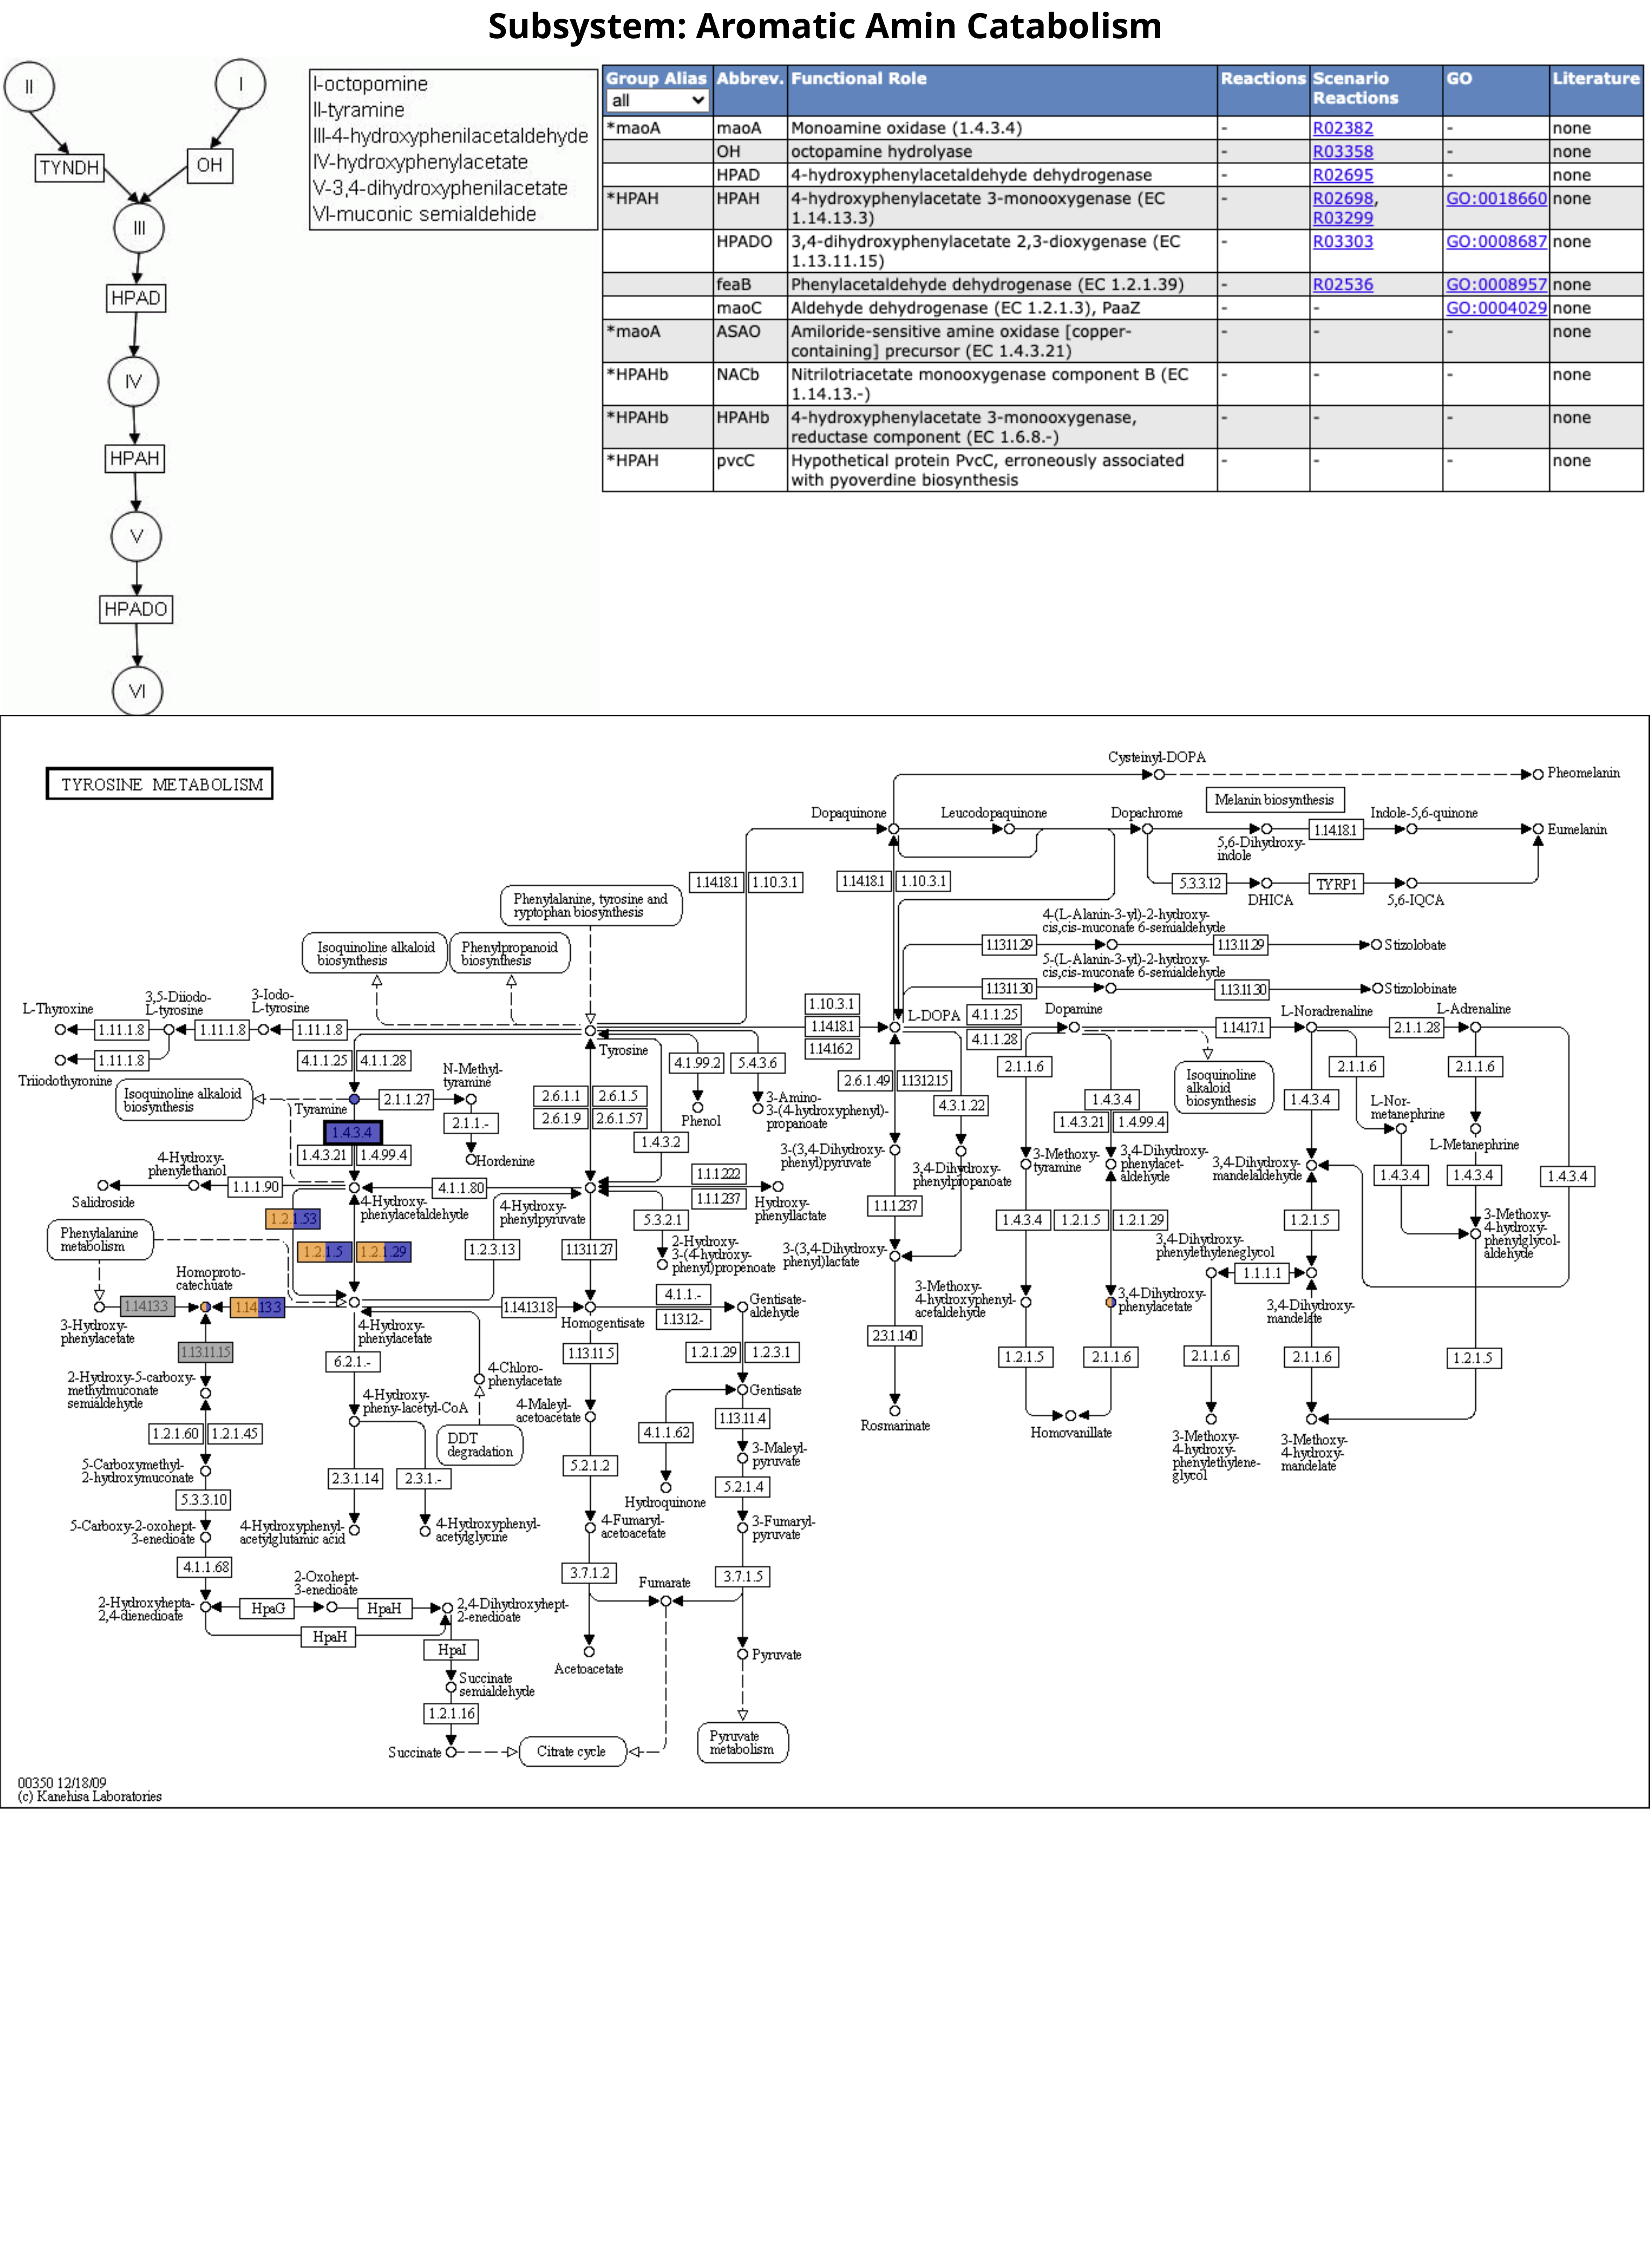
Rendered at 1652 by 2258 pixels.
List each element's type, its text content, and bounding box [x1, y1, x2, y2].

picture [0, 57, 1652, 1809]
text_box Subsystem: Aromatic Amin Catabolism [0, 0, 1652, 49]
